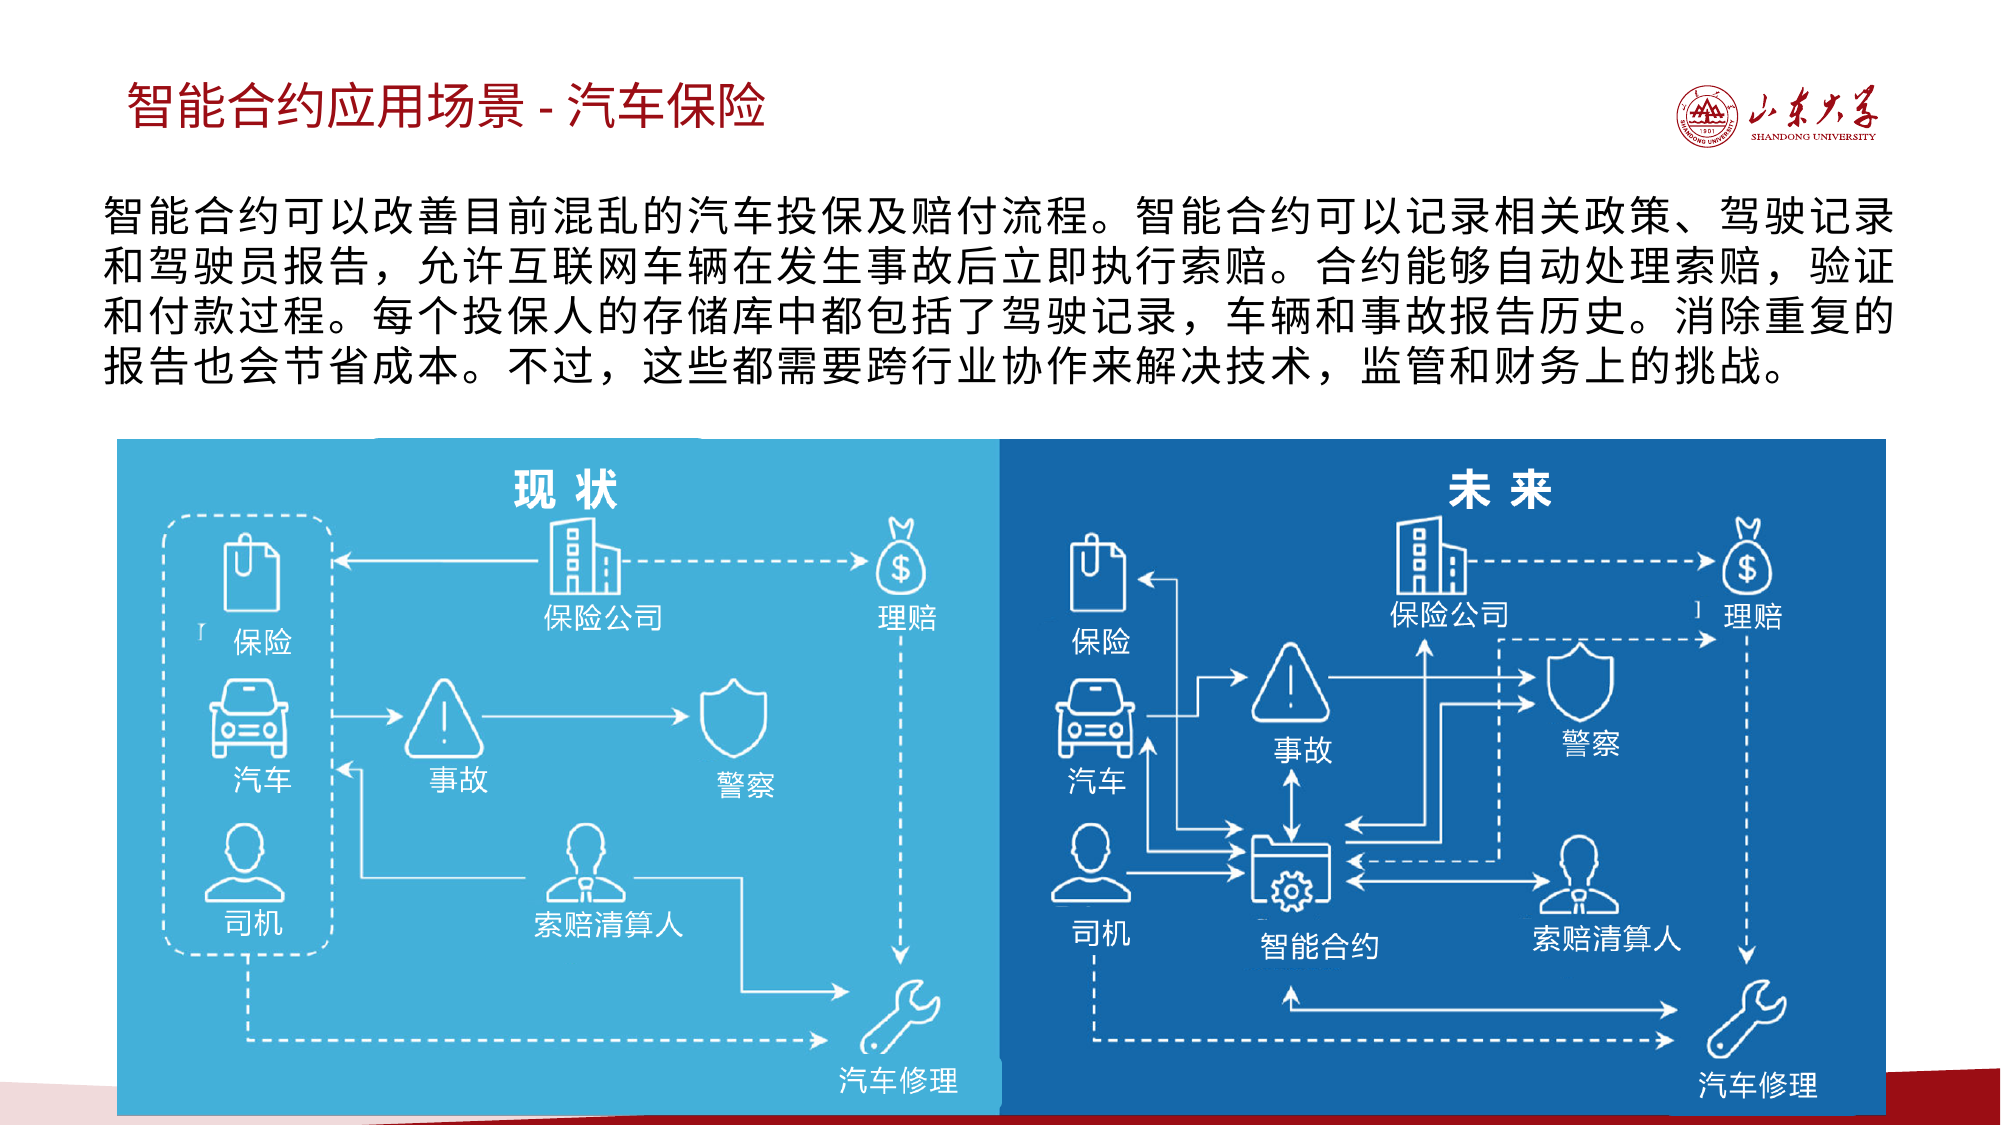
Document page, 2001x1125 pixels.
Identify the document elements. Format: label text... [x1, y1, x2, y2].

text_box 智能合约可以改善目前混乱的汽车投保及赔付流程。智能合约可以记录相关政策、驾驶记录和驾驶员报告，允许互联网车辆在发生事故后立即执行索赔。合约能够自动处理索赔，验证和付款过程。每个投保人的存储库中都包括了驾驶记录，车辆和事故报告历史。消除重复的报告也会节省成本。不过，这些都需要跨行业协作来解决技术，监管和财务上的挑战。 [89, 182, 1923, 398]
text_box 智能合约应用场景-汽车保险 [111, 67, 1014, 143]
picture [117, 438, 1922, 1118]
